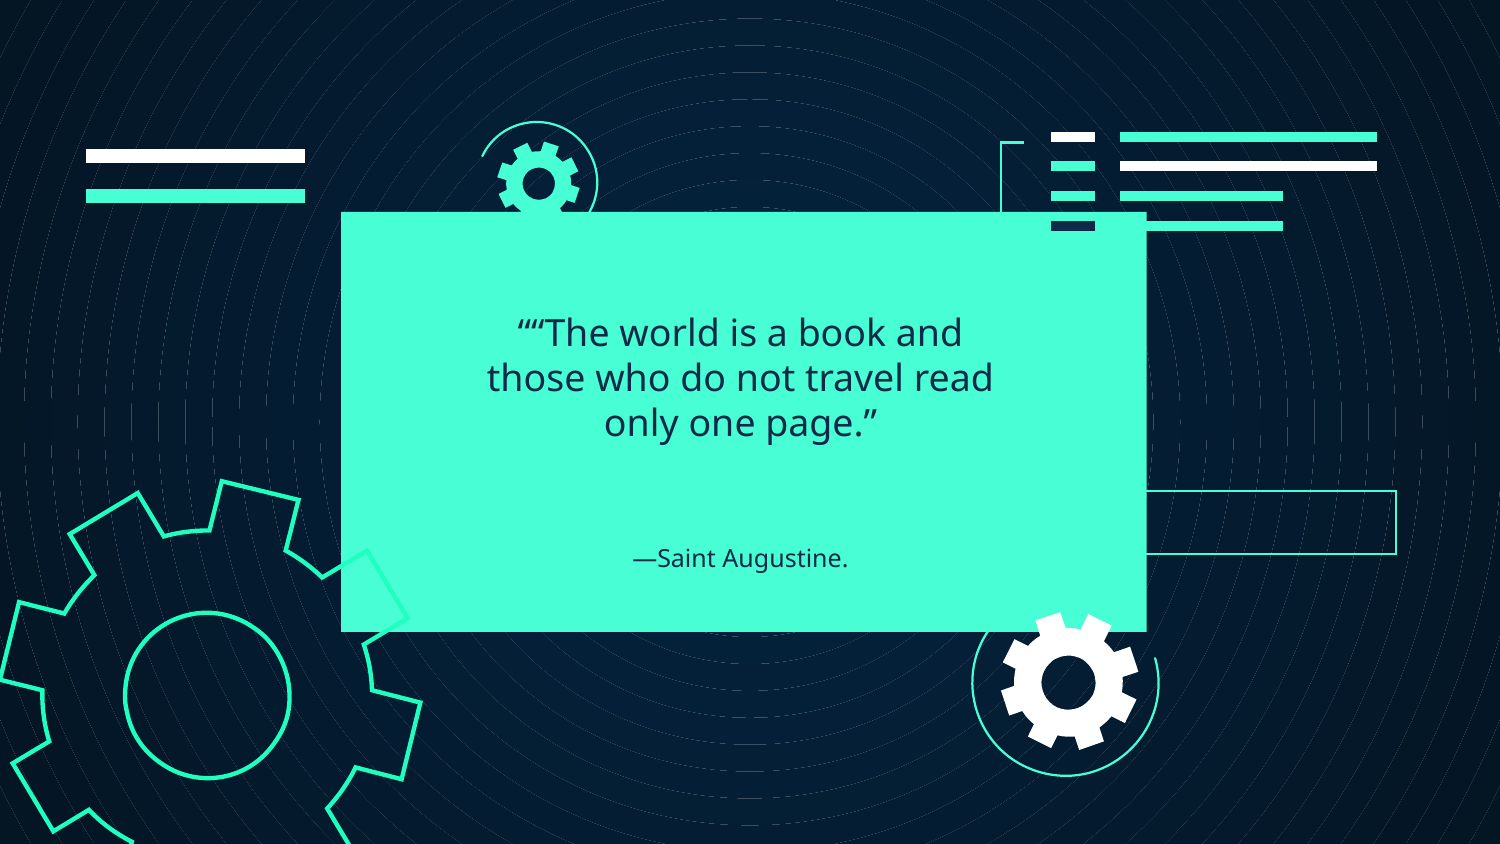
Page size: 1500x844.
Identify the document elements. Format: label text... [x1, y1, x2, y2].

text_box [1050, 221, 1095, 231]
text_box [497, 141, 580, 224]
text_box [1050, 191, 1095, 201]
text_box [1120, 221, 1283, 231]
title —Saint Augustine. [451, 268, 1031, 588]
text_box [85, 149, 305, 163]
text_box [85, 189, 305, 203]
text_box [1050, 131, 1095, 142]
text_box [1120, 191, 1283, 201]
text_box [1000, 612, 1139, 751]
text_box [1120, 131, 1378, 142]
subtitle ““The world is a book and those who do not travel read only one page.” [457, 294, 1025, 528]
text_box [1050, 161, 1095, 172]
text_box [1120, 161, 1378, 172]
